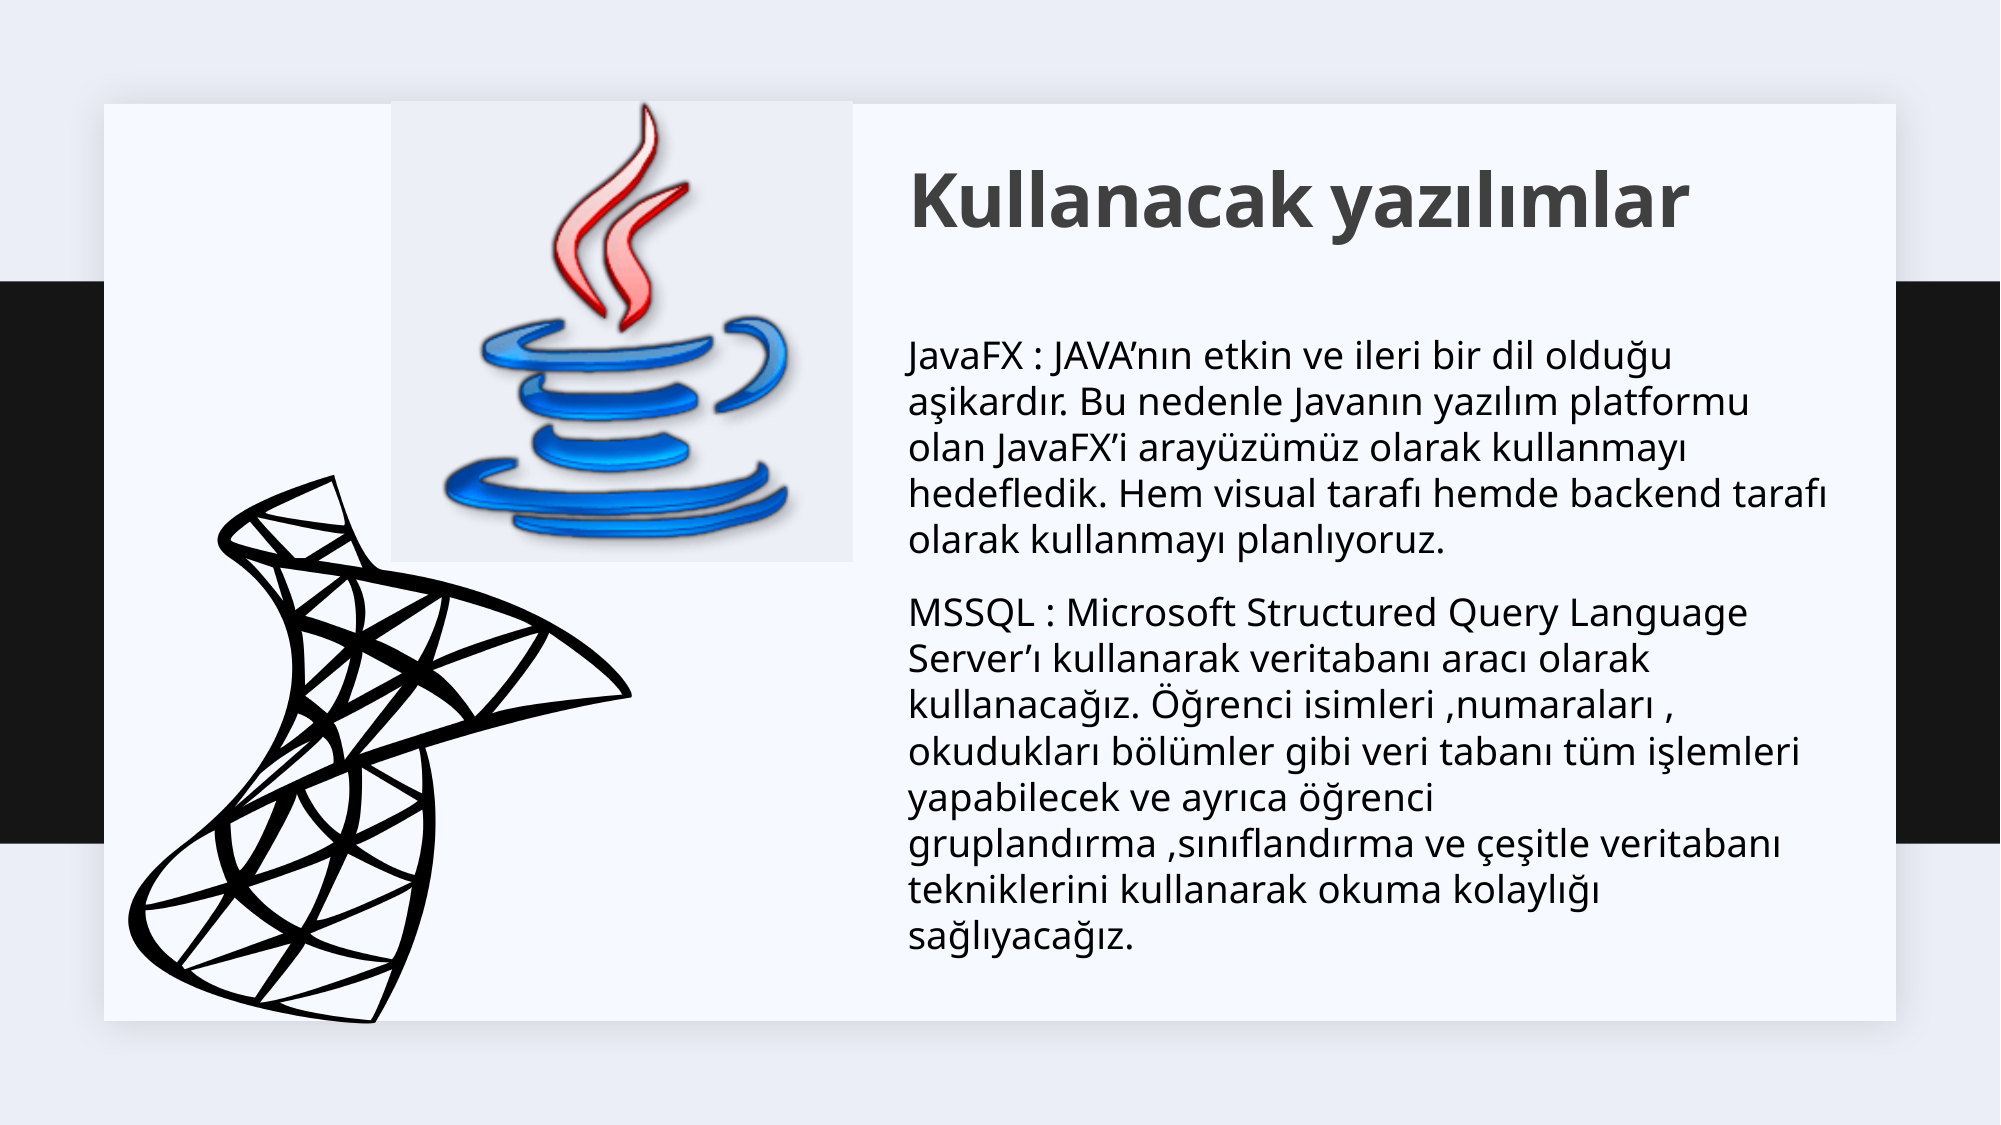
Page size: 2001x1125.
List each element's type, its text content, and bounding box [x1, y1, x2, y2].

list JavaFX : JAVA’nın etkin ve ileri bir dil olduğu aşikardır. Bu nedenle Javanın yazılım platformu olan JavaFX’i arayüzümüz olarak kullanmayı hedefledik. Hem visual tarafı hemde backend tarafı olarak kullanmayı planlıyoruz. MSSQL : Microsoft Structured Query Language Server’ı kullanarak veritabanı aracı olarak kullanacağız. Öğrenci isimleri ,numaraları , okudukları bölümler gibi veri tabanı tüm işlemleri yapabilecek ve ayrıca öğrenci gruplandırma ,sınıflandırma ve çeşitle veritabanı tekniklerini kullanarak okuma kolaylığı sağlıyacağız. [893, 323, 1830, 971]
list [390, 100, 854, 563]
picture [100, 469, 661, 1030]
title Kullanacak yazılımlar [893, 154, 1830, 251]
